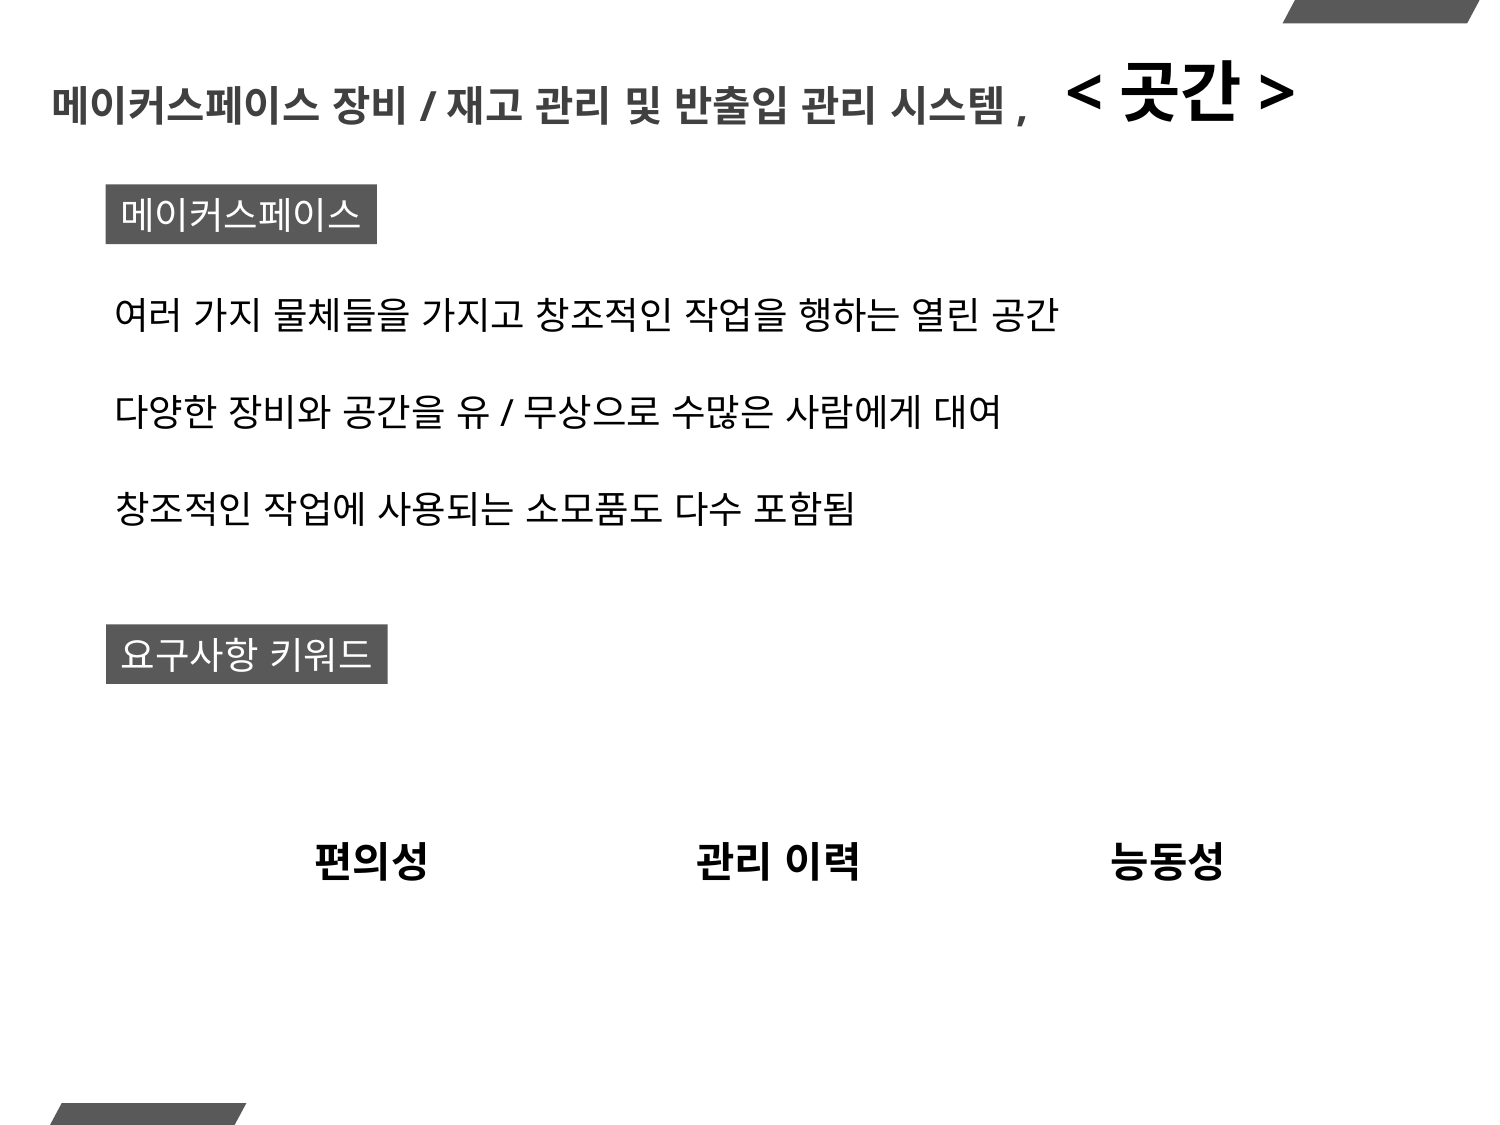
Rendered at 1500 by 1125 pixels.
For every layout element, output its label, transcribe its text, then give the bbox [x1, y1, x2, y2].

text_box 요구사항 키워드 [106, 624, 388, 684]
title 메이커스페이스 장비/재고 관리 및 반출입 관리 시스템, [36, 78, 1242, 139]
text_box 메이커스페이스 [105, 184, 377, 245]
text_box 편의성 [277, 828, 467, 894]
text_box 능동성 [1074, 828, 1264, 894]
text_box 관리 이력 [649, 828, 909, 894]
text_box 여러 가지 물체들을 가지고 창조적인 작업을 행하는 열린 공간 [99, 284, 1341, 345]
text_box 다양한 장비와 공간을 유/무상으로 수많은 사람에게 대여 [99, 381, 1341, 442]
text_box <곳간> [1050, 42, 1312, 138]
text_box 창조적인 작업에 사용되는 소모품도 다수 포함됨 [100, 478, 1342, 538]
